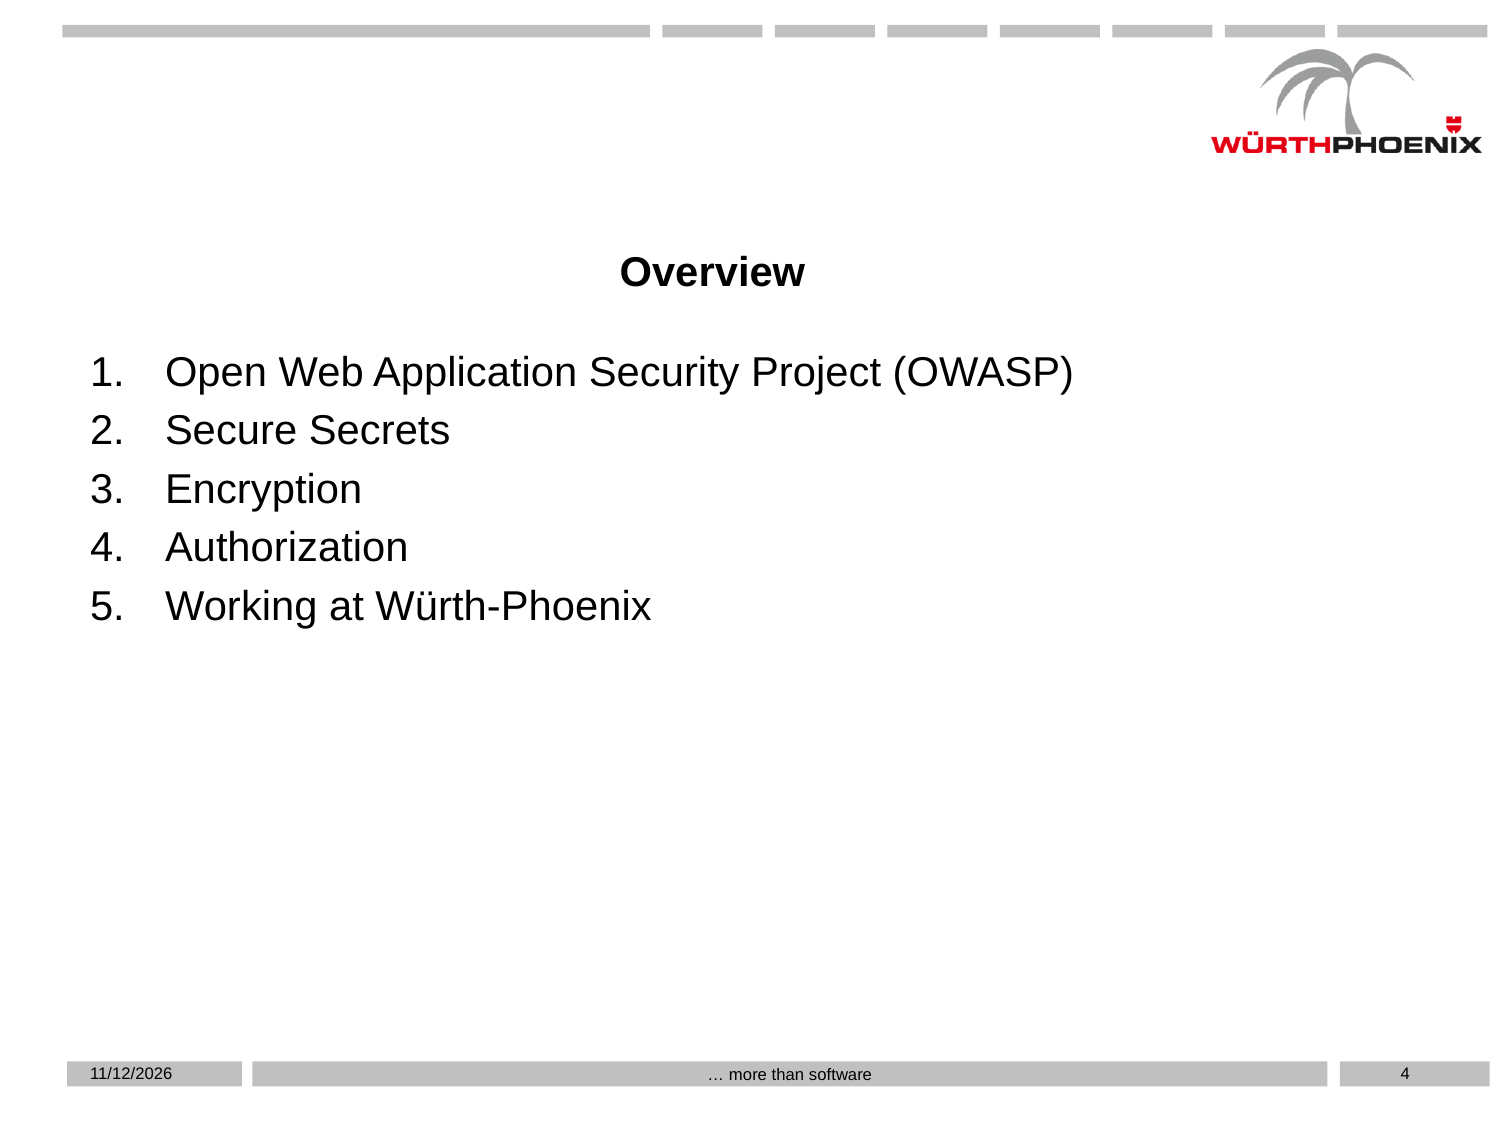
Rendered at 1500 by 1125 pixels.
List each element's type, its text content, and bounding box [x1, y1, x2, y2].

subtitle Overview [187, 237, 1238, 313]
list Open Web Application Security Project (OWASP) Secure Secrets Encryption Authorization Working at Würth-Phoenix [75, 337, 1426, 901]
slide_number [75, 1042, 425, 1103]
slide_number 4 [1074, 1042, 1425, 1103]
picture [1211, 49, 1482, 153]
